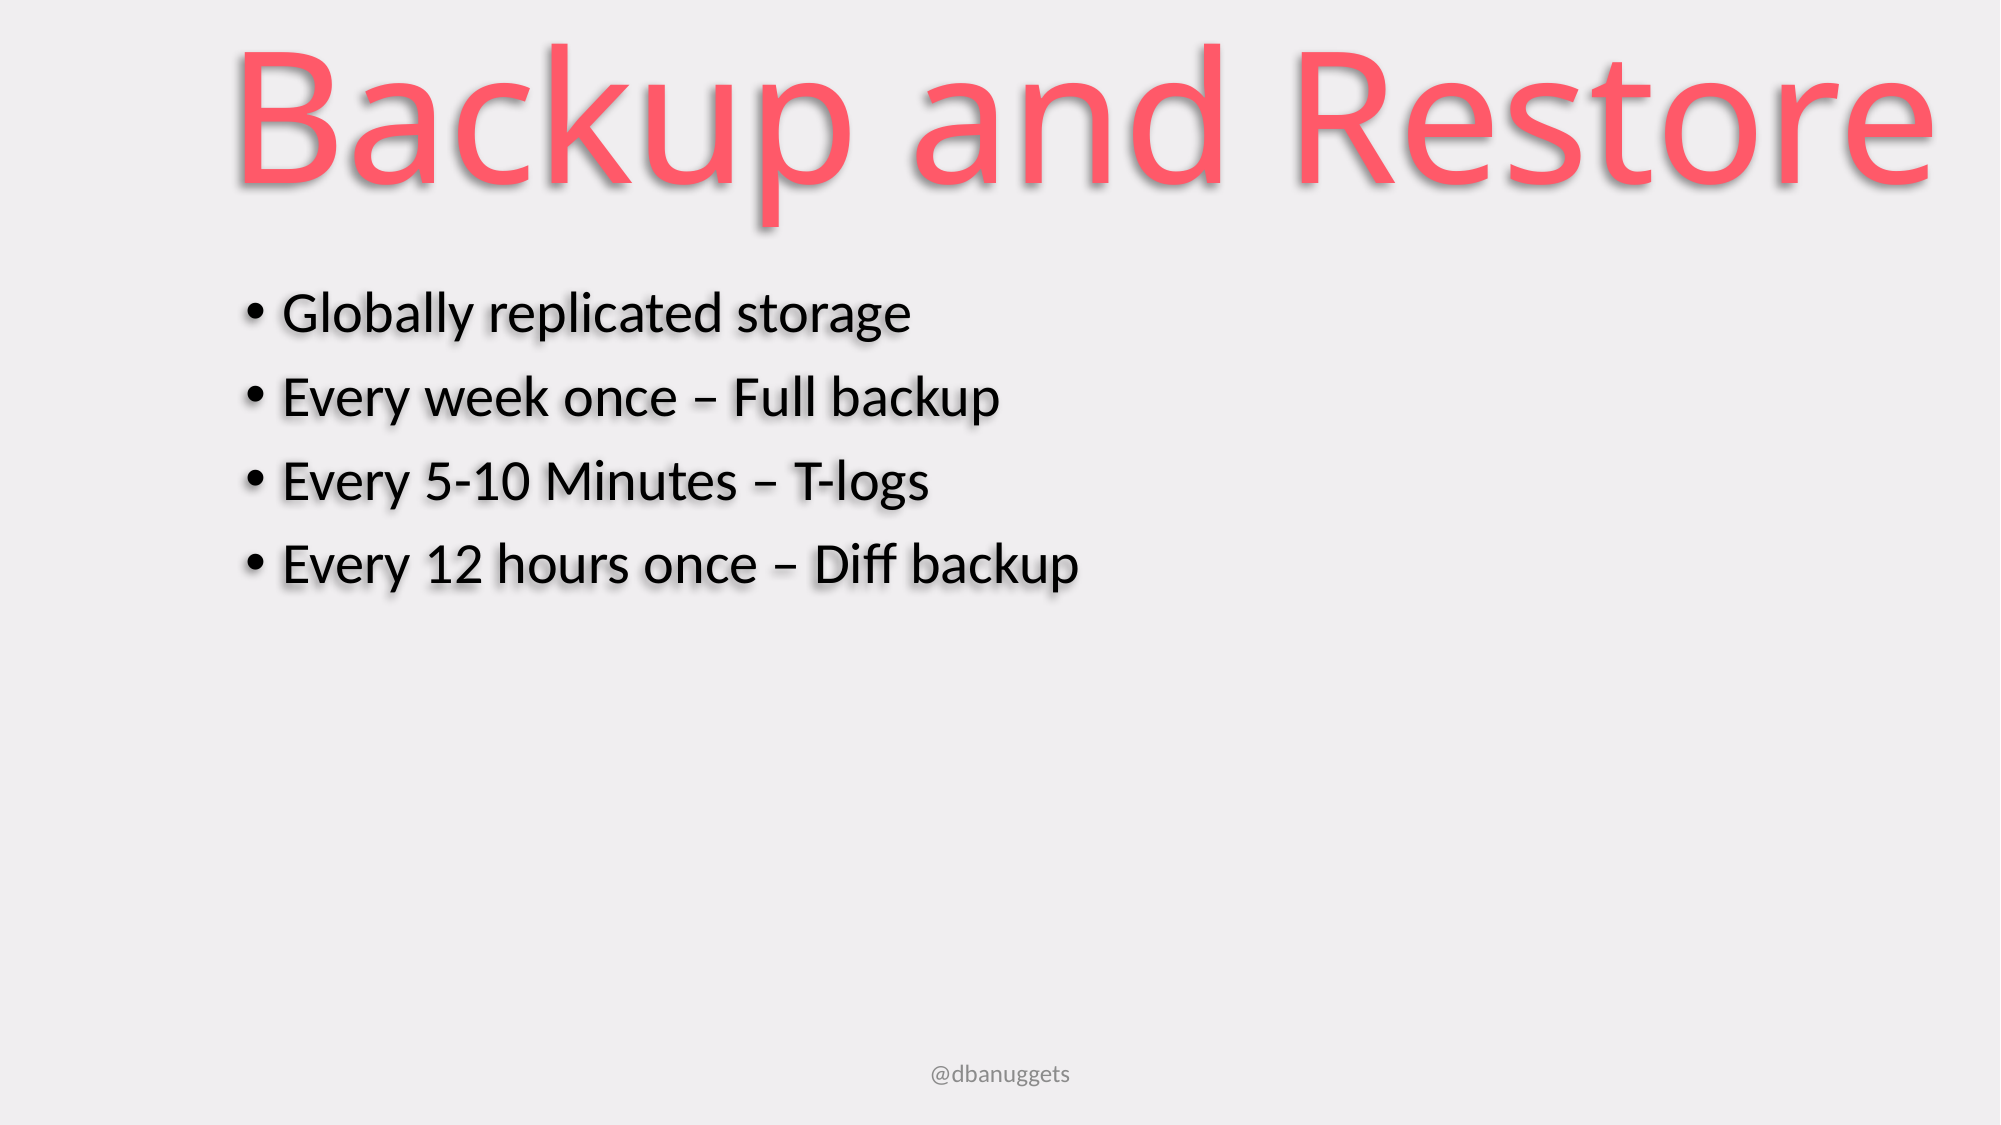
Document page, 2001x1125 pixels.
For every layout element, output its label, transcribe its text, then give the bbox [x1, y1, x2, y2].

text_box Backup and Restore [212, 0, 2000, 228]
list Globally replicated storage Every week once – Full backup Every 5-10 Minutes – T-logs Every 12 hours once – Diff backup [230, 274, 1956, 989]
footer @dbanuggets [662, 1042, 1338, 1103]
